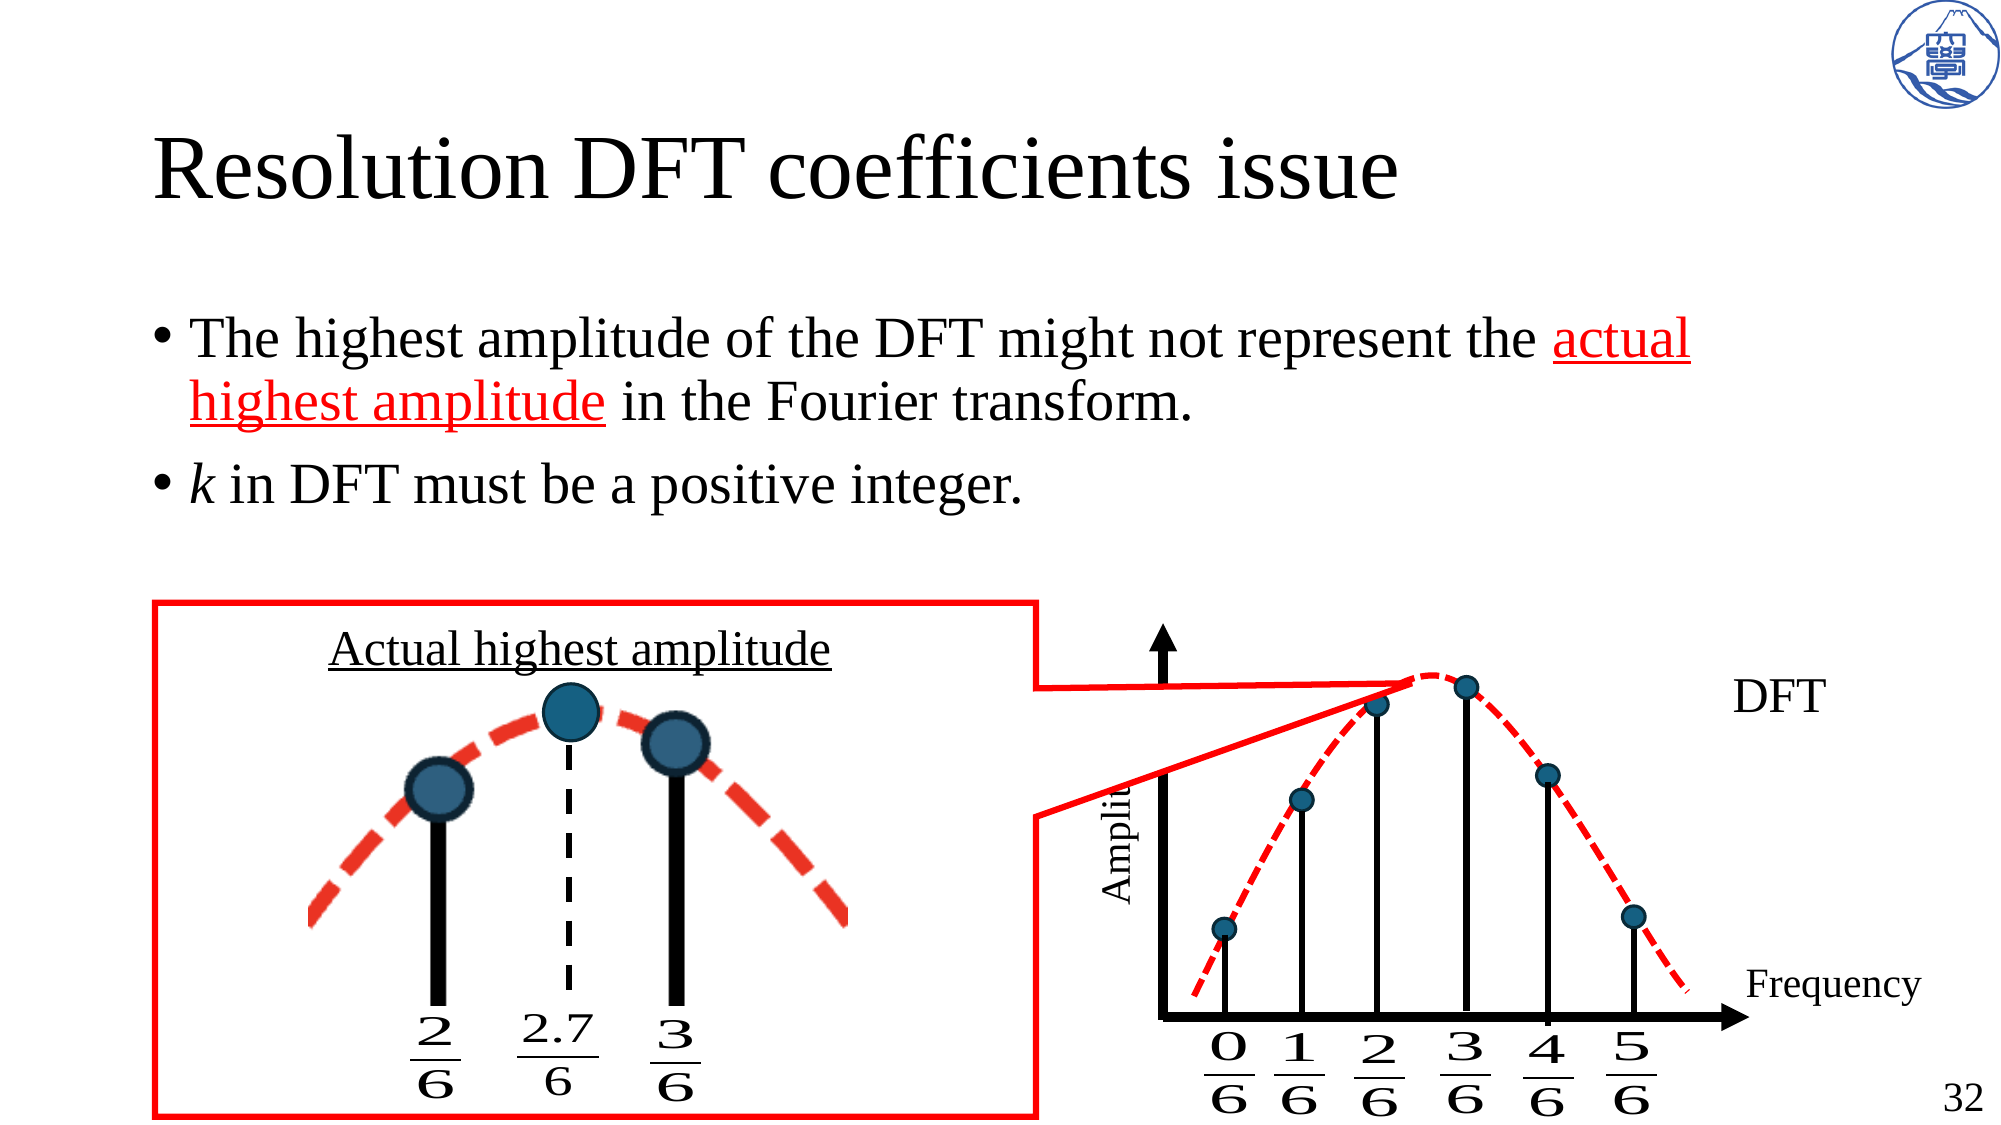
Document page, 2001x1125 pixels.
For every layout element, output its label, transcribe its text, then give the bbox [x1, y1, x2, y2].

text_box DFT [1750, 655, 1842, 731]
text_box Amplitude [1080, 782, 1146, 921]
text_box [1162, 622, 1750, 1021]
picture [1890, 0, 2000, 110]
list The highest amplitude of the DFT might not represent the actual highest amplitude in the Fourier transform. k in DFT must be a positive integer. [137, 299, 1863, 532]
title Resolution DFT coefficients issue [137, 59, 1863, 278]
text_box 32 [1720, 1065, 2000, 1125]
text_box Frequency [1750, 948, 1955, 1014]
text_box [154, 602, 1037, 1118]
